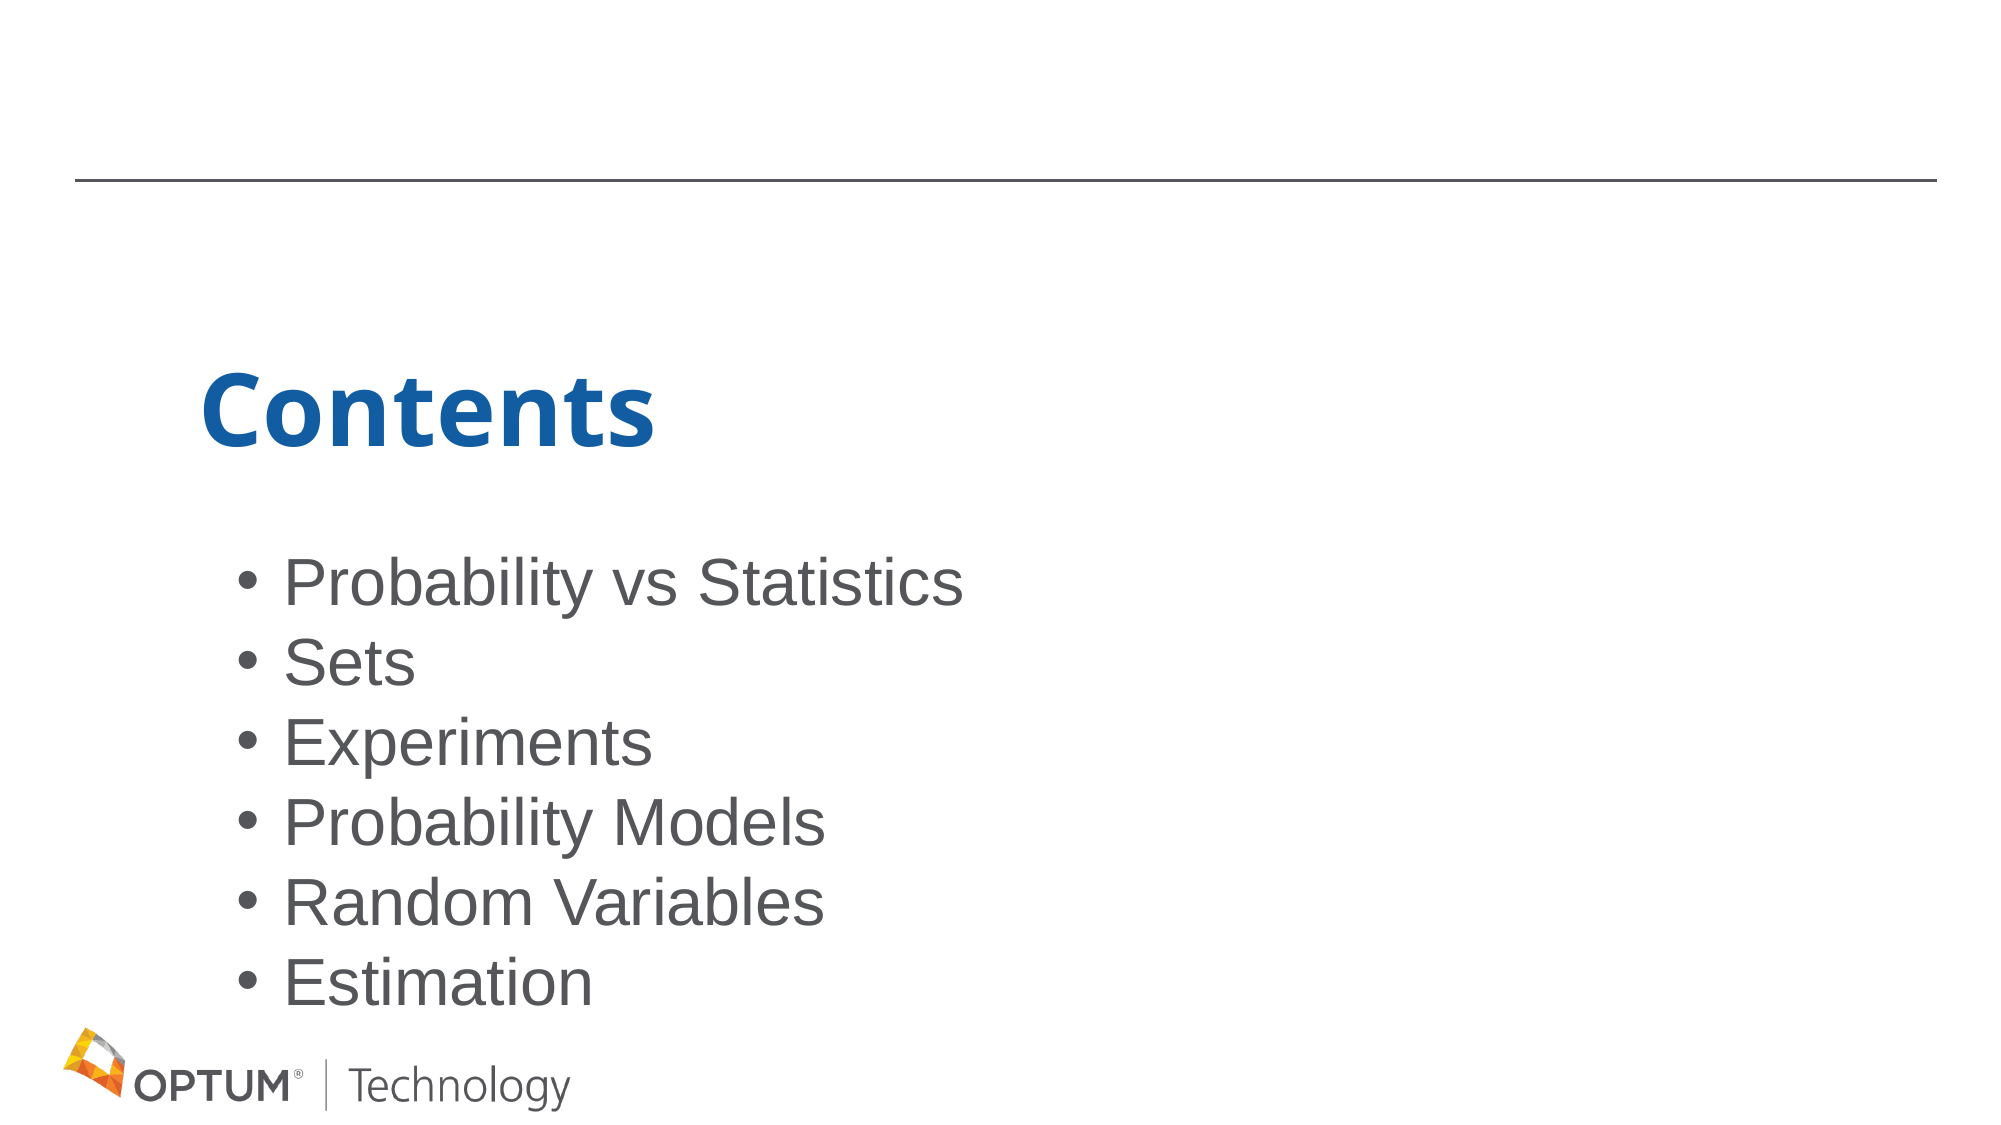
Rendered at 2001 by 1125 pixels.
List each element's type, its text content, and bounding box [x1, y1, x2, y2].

text_box Probability vs Statistics Sets Experiments Probability Models Random Variables Estimation [221, 531, 1205, 1027]
text_box Contents [0, 325, 2000, 476]
